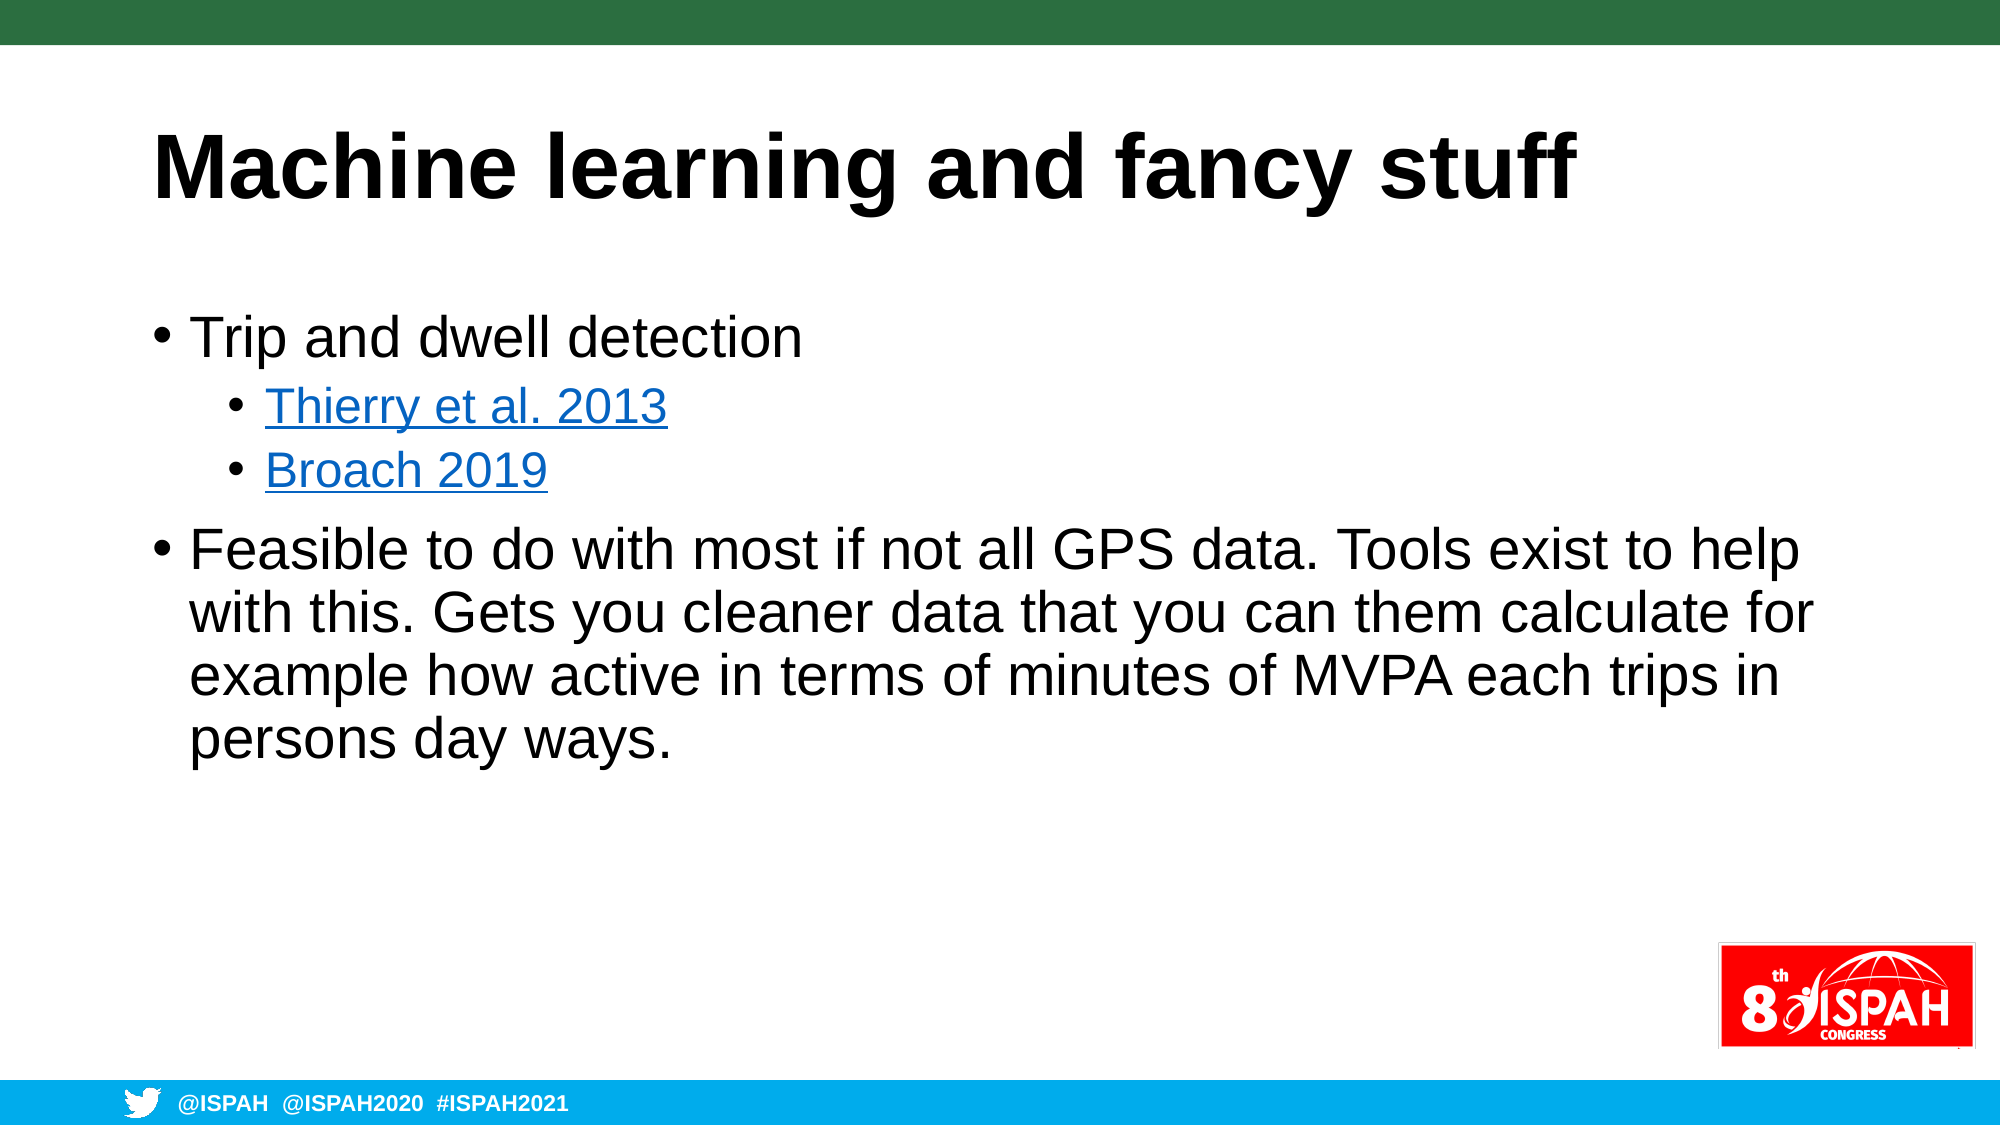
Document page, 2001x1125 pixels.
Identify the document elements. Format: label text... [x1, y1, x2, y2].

picture [1717, 940, 1977, 1049]
title Machine learning and fancy stuff [137, 59, 1863, 278]
picture [126, 1088, 160, 1117]
list Trip and dwell detection Thierry et al. 2013 Broach 2019 Feasible to do with most if not all GPS data. Tools exist to help with this. Gets you cleaner data that you can them calculate for example how active in terms of minutes of MVPA each trips in persons day ways. [137, 299, 1863, 1014]
